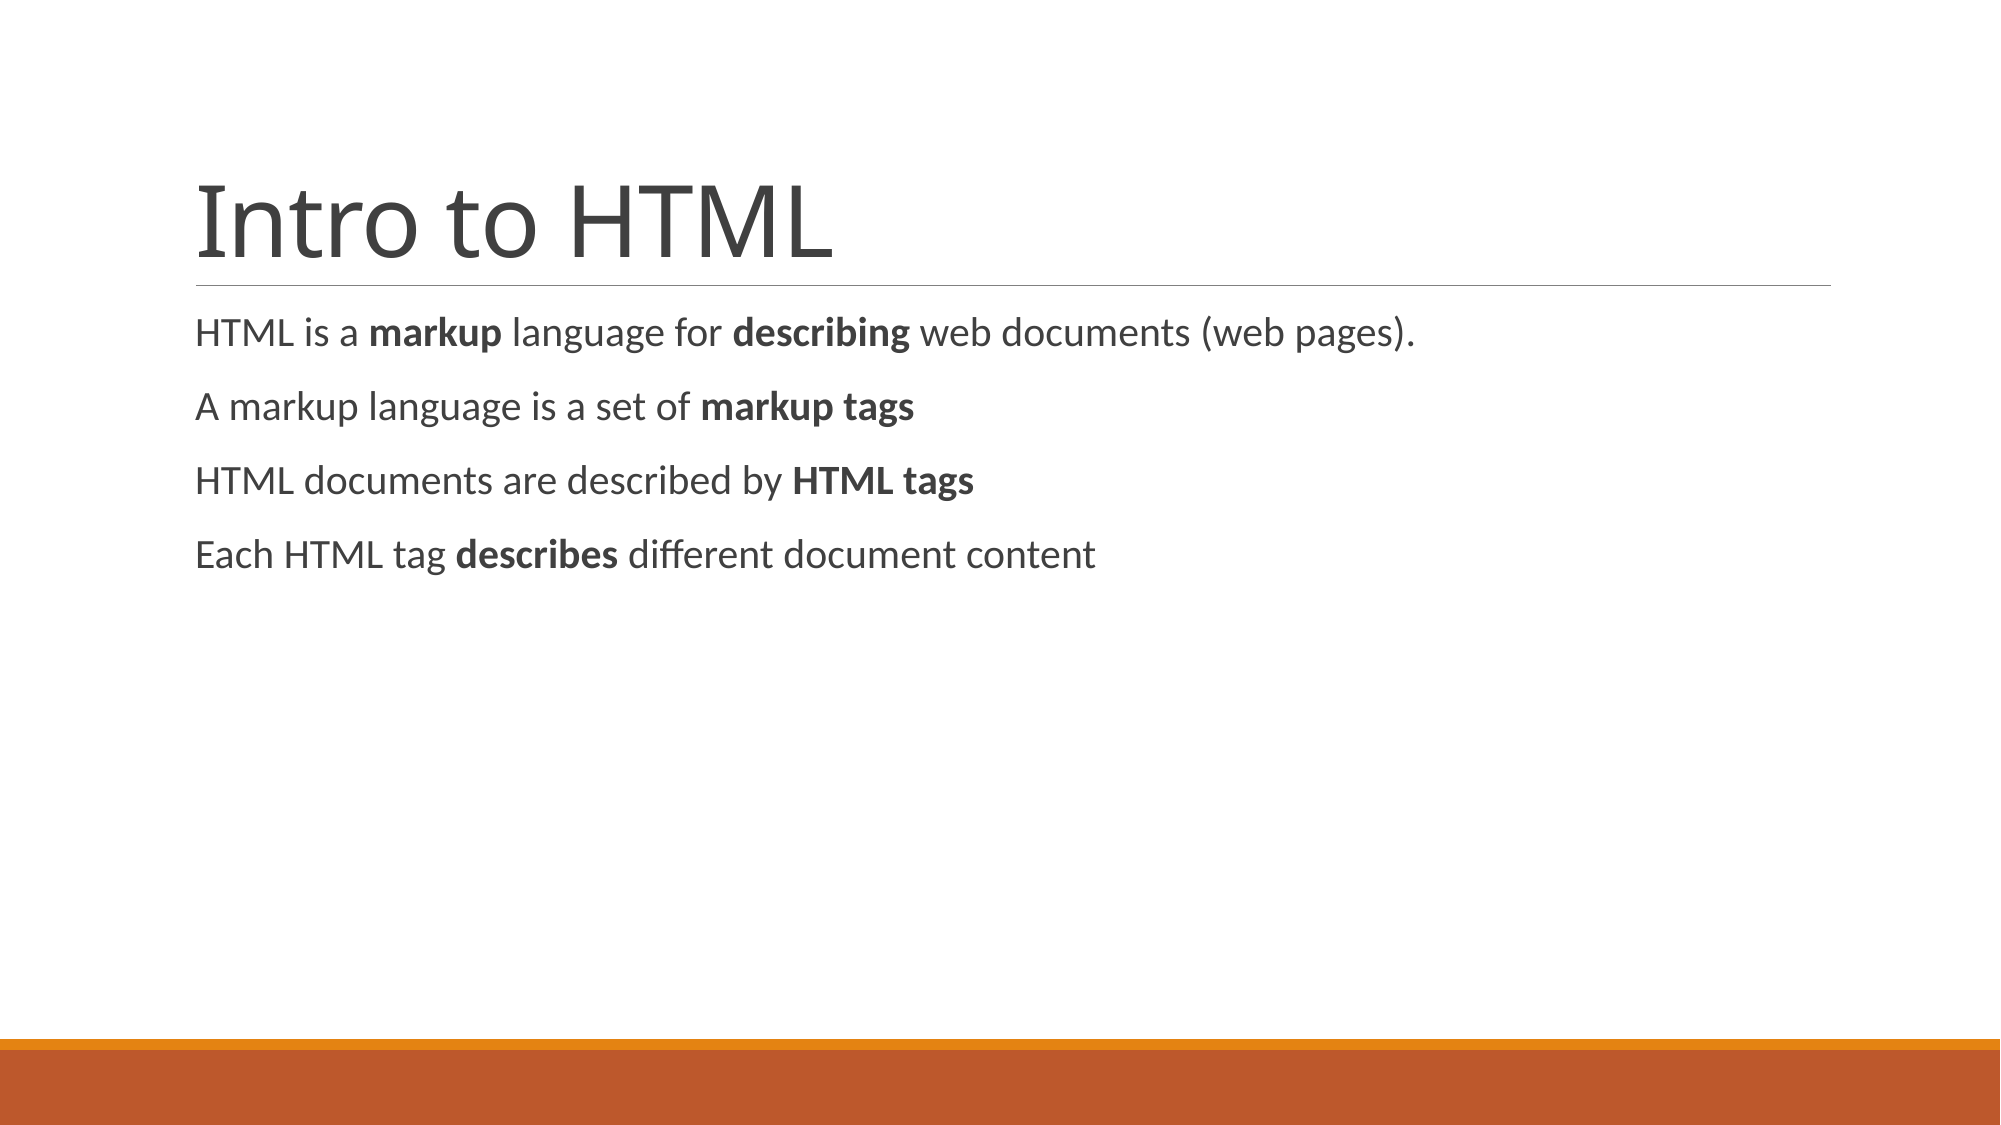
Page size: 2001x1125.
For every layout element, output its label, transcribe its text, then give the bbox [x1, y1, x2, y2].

list HTML is a markup language for describing web documents (web pages). A markup language is a set of markup tags HTML documents are described by HTML tags Each HTML tag describes different document content [180, 302, 1830, 963]
title Intro to HTML [180, 47, 1830, 285]
